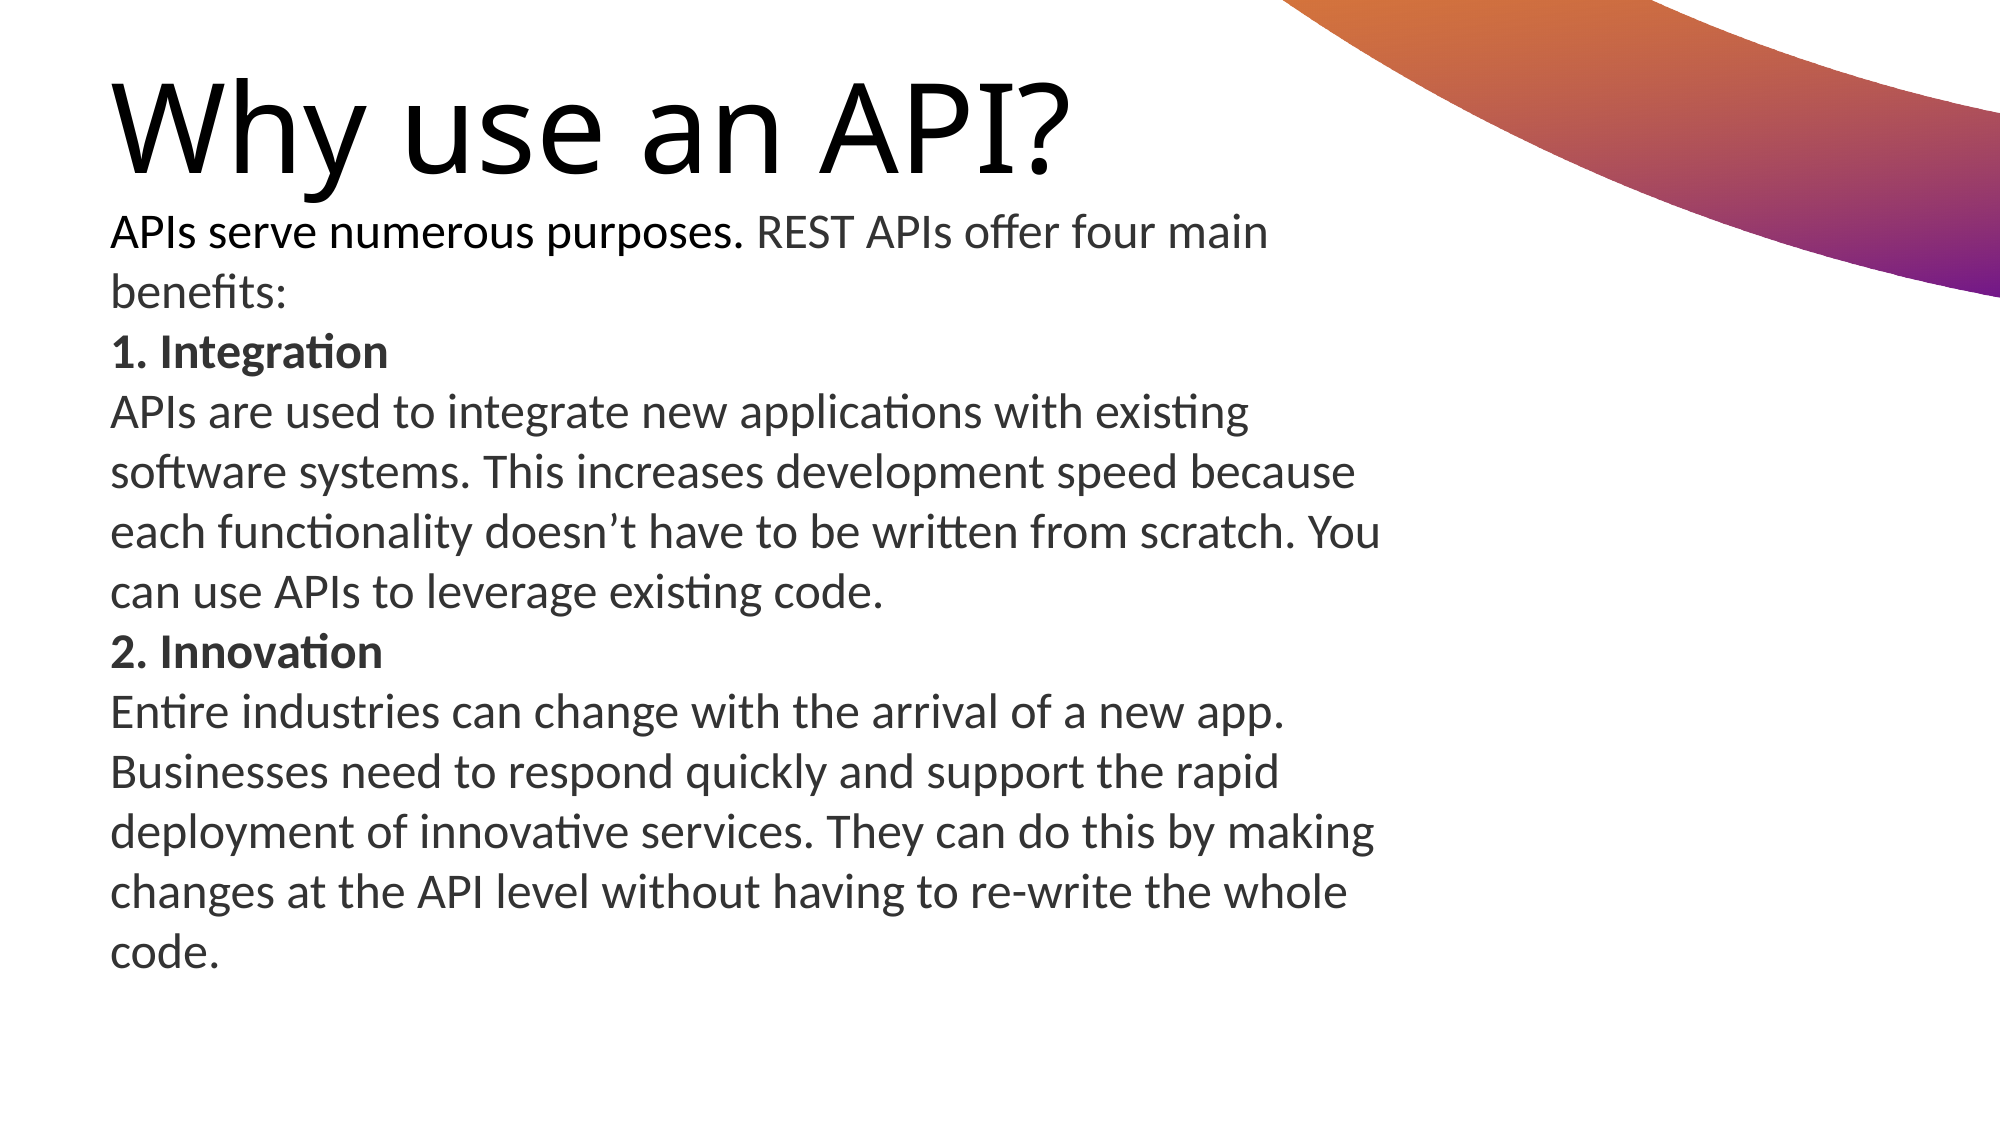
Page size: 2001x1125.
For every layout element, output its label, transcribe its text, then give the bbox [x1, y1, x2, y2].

text_box Why use an API? APIs serve numerous purposes. REST APIs offer four main benefits: 1. Integration APIs are used to integrate new applications with existing software systems. This increases development speed because each functionality doesn’t have to be written from scratch. You can use APIs to leverage existing code. 2. Innovation Entire industries can change with the arrival of a new app. Businesses need to respond quickly and support the rapid deployment of innovative services. They can do this by making changes at the API level without having to re-write the whole code. [95, 41, 577, 1117]
picture [577, 0, 2000, 1125]
